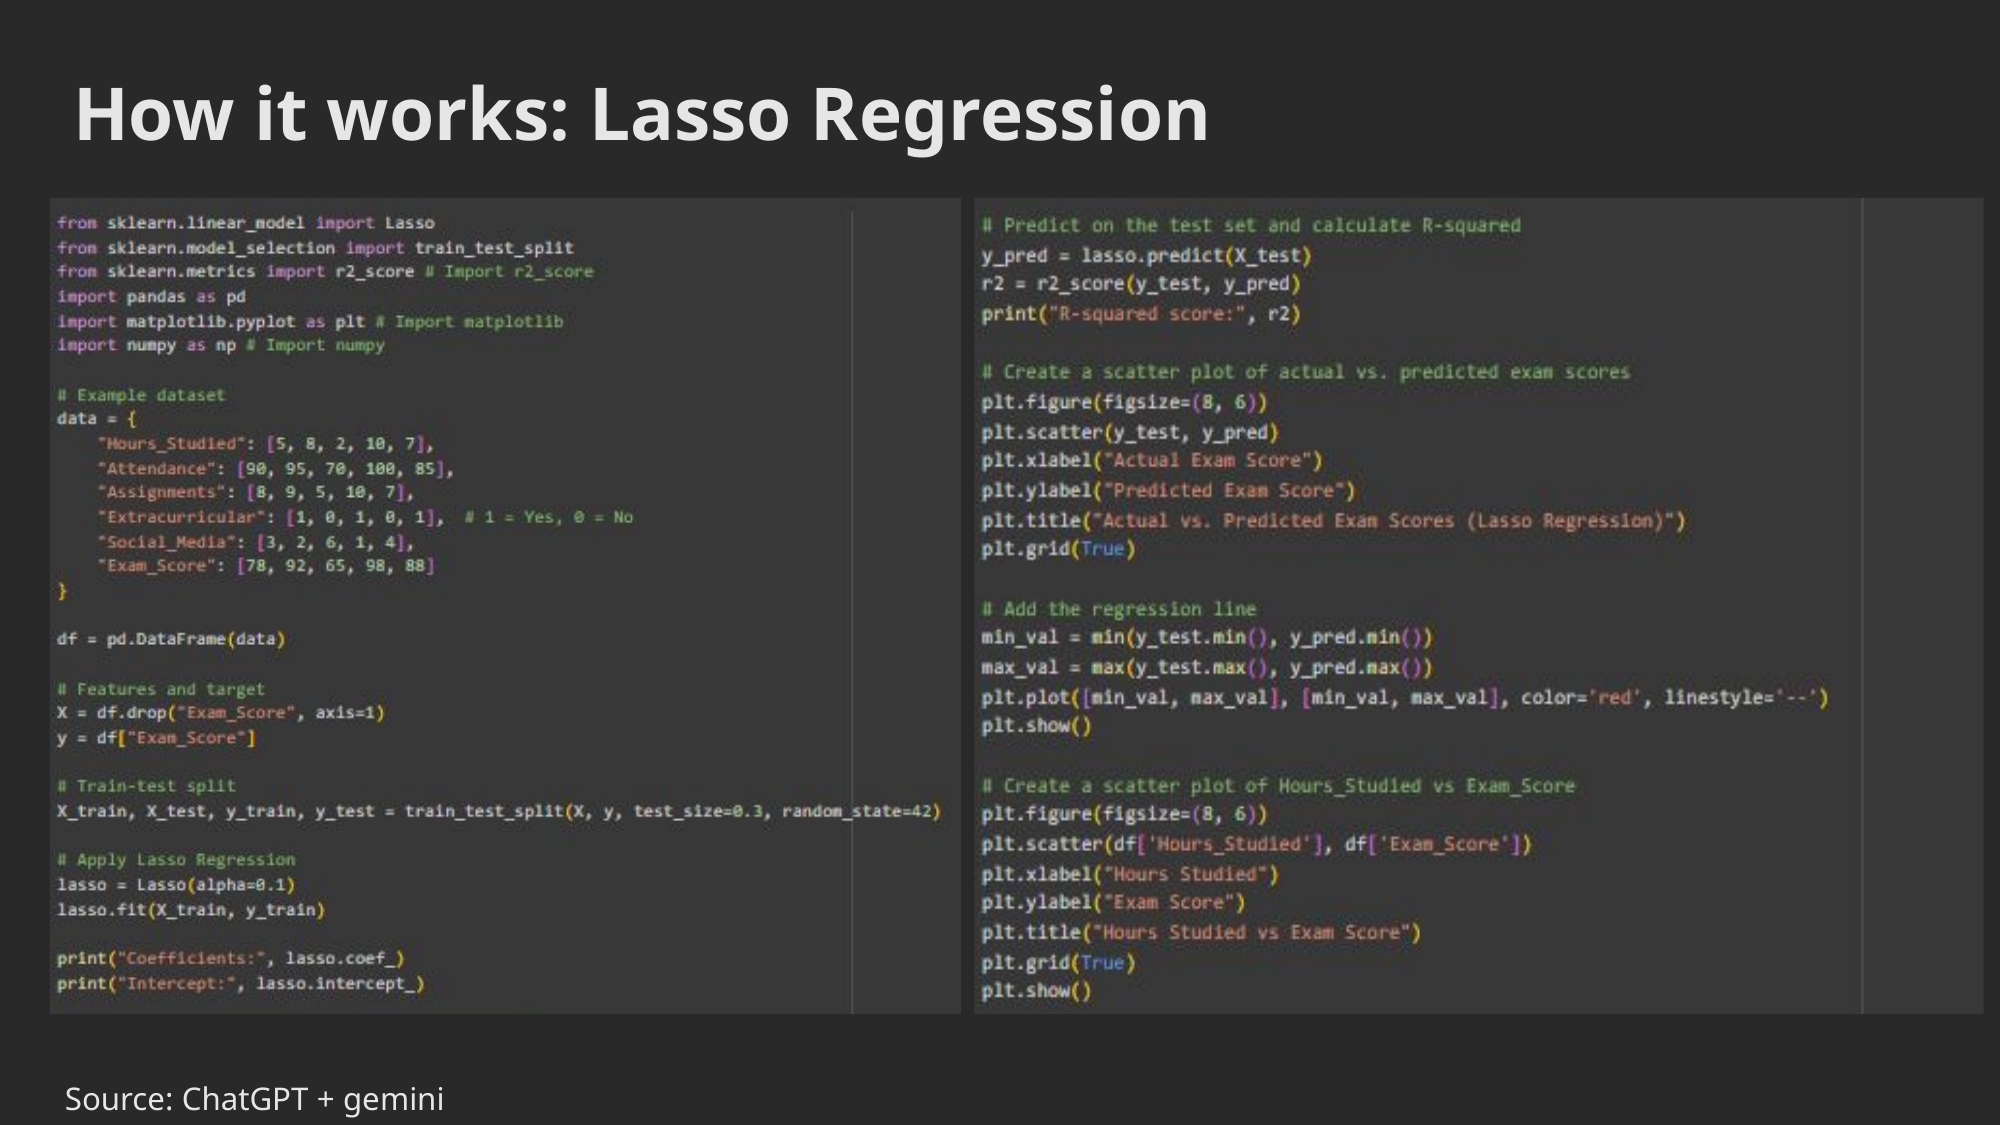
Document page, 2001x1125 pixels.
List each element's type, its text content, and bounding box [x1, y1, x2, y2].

picture [974, 198, 1984, 1014]
text_box Source: ChatGPT + gemini [49, 1071, 471, 1125]
picture [49, 198, 962, 1014]
text_box How it works: Lasso Regression [58, 69, 1408, 199]
